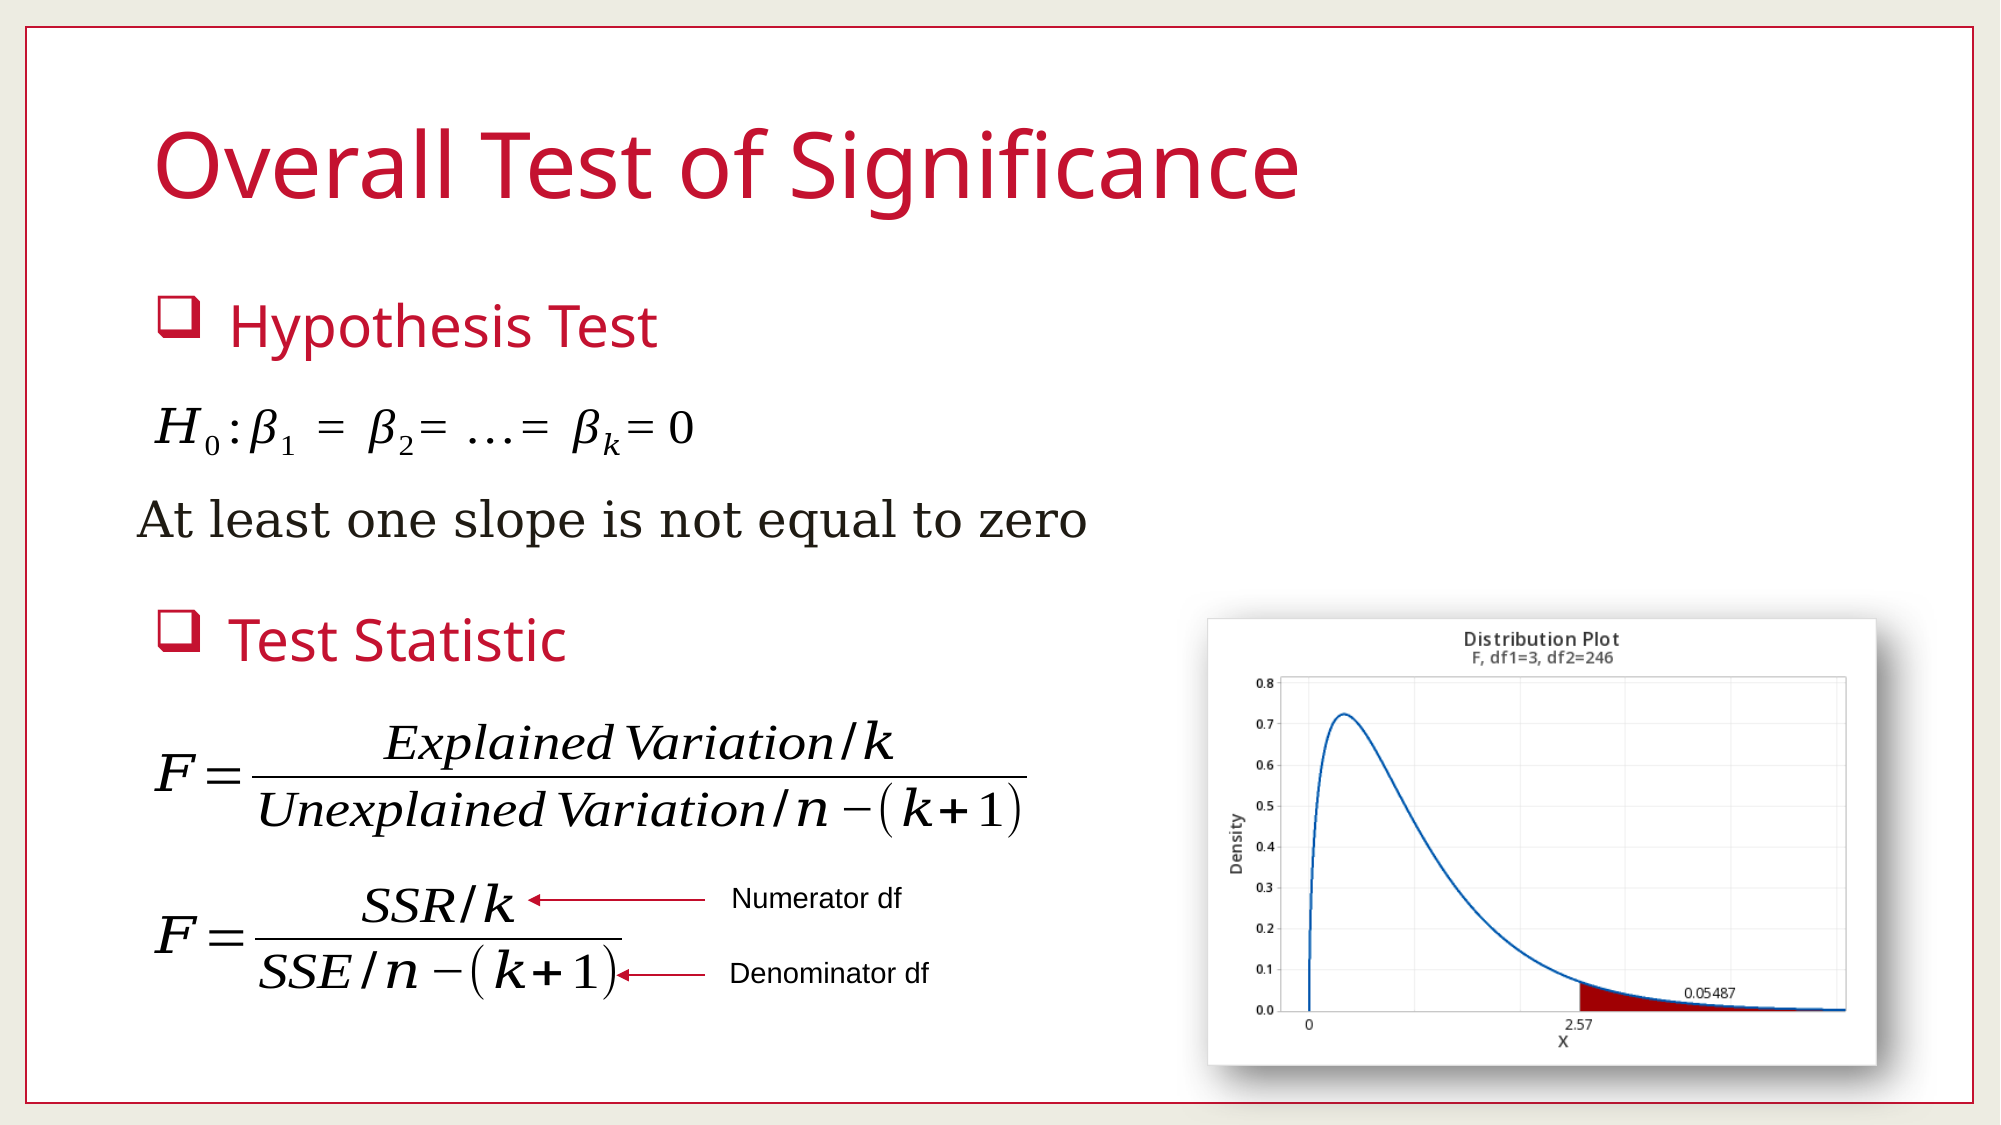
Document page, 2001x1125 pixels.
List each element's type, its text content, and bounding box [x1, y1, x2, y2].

list Hypothesis Test Test Statistic [138, 289, 1956, 1004]
text_box Denominator df [714, 947, 1201, 997]
text_box Numerator df [716, 871, 1201, 922]
title Overall Test of Significance [137, 59, 1945, 278]
picture [1206, 618, 1877, 1066]
